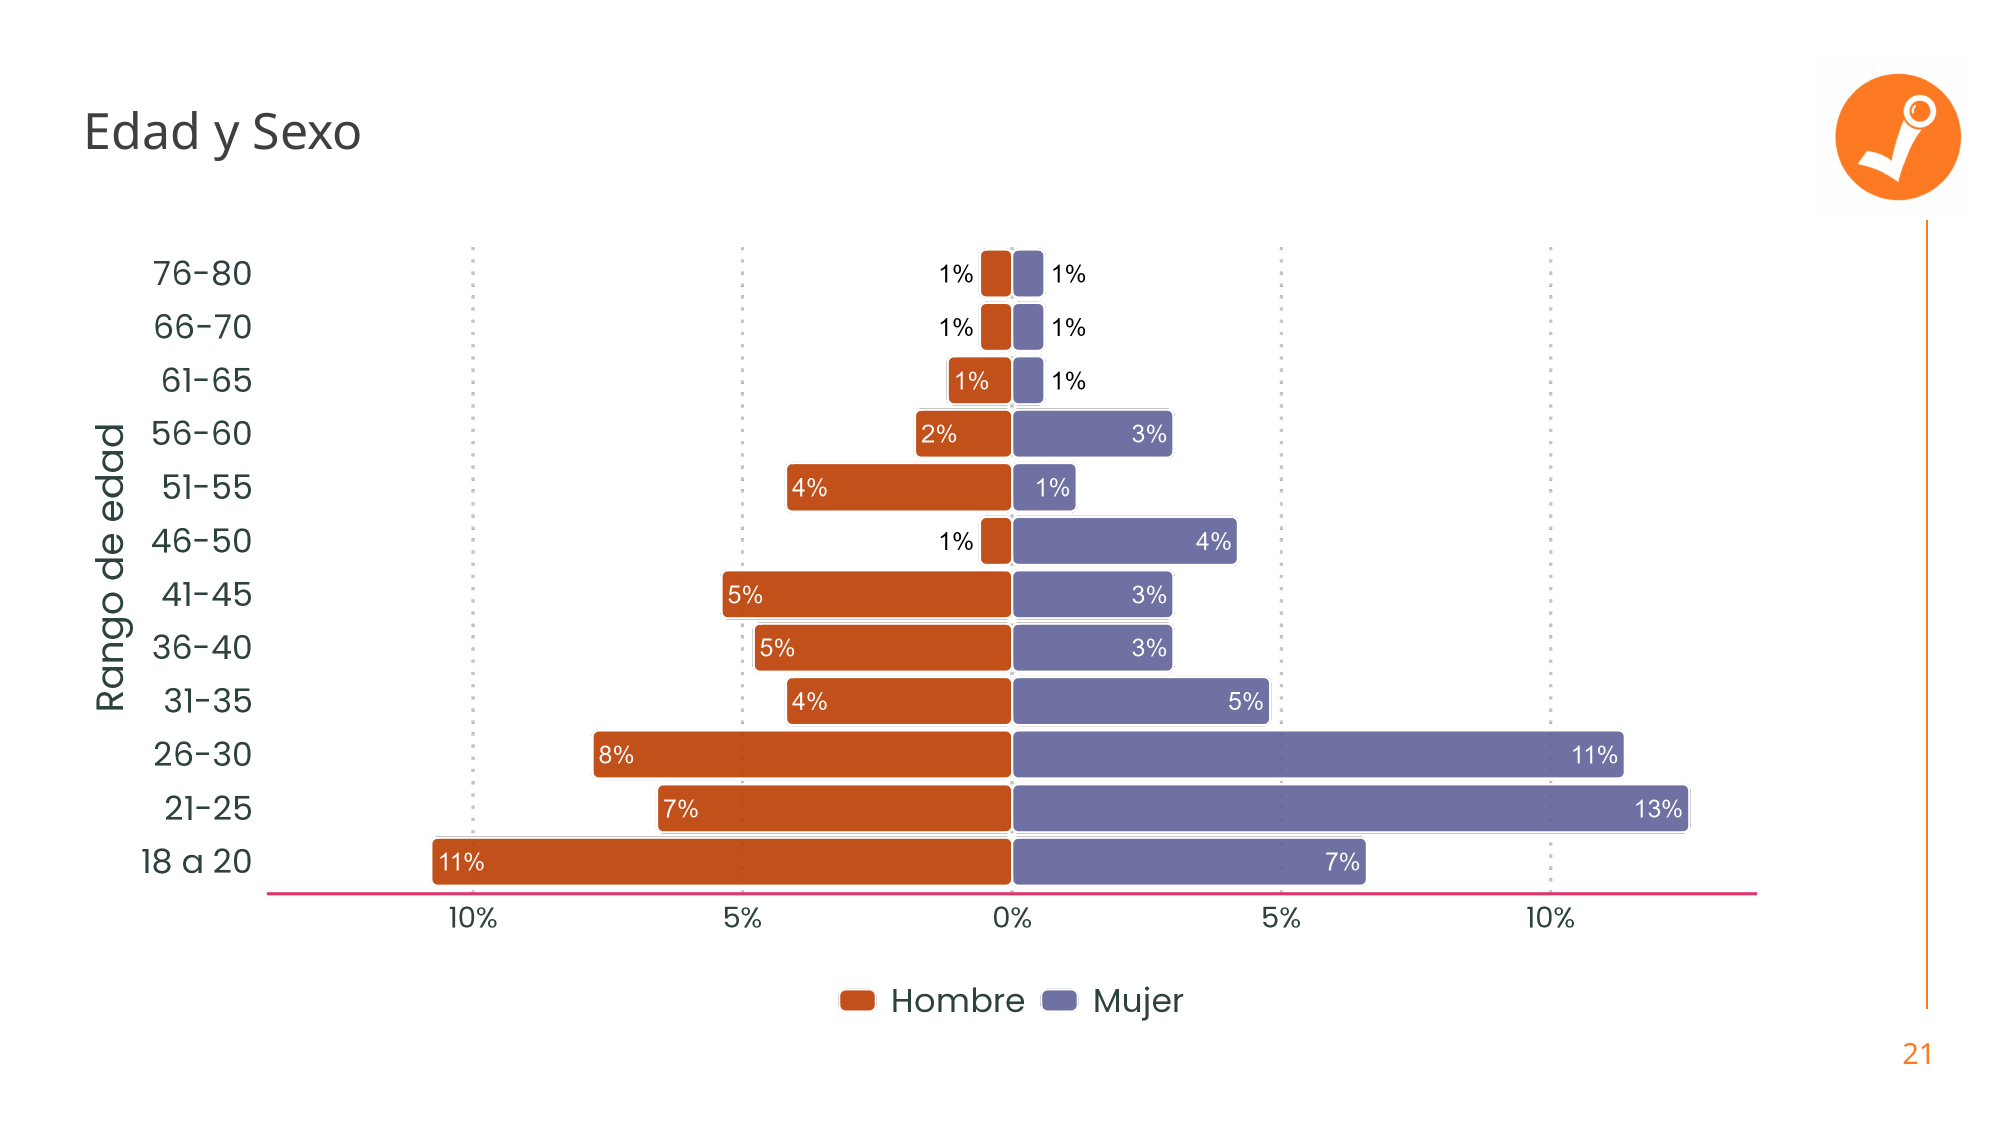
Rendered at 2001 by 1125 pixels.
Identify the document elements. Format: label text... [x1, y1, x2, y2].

title Edad y Sexo [68, 59, 1787, 207]
picture [65, 211, 1787, 1064]
picture [1812, 58, 1972, 220]
